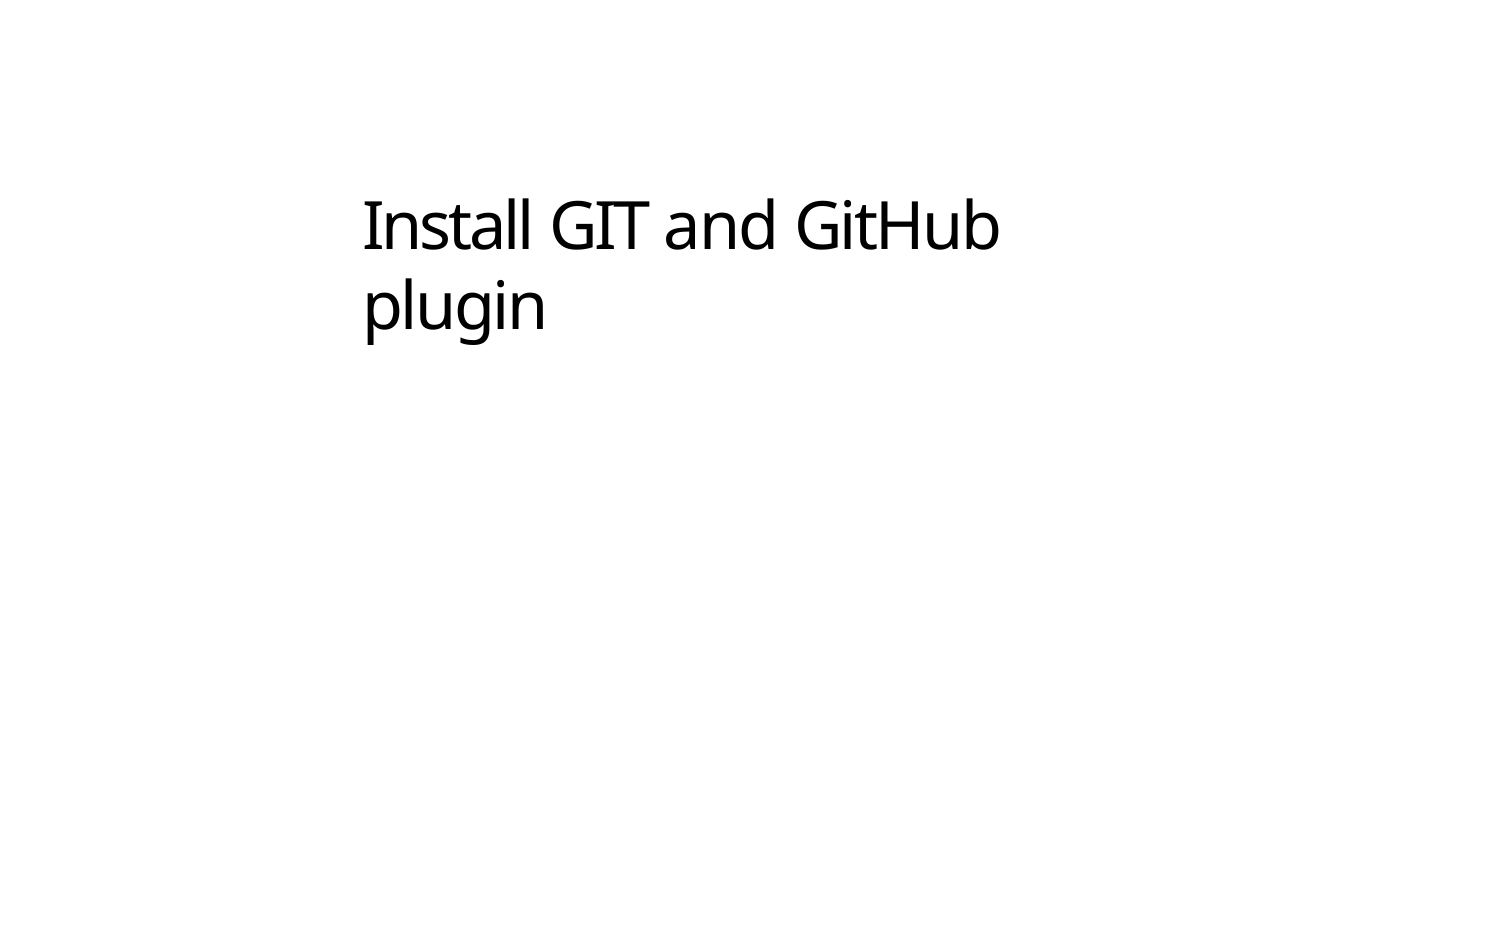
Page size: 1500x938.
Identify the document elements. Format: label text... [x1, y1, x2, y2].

title Install GIT and GitHub plugin [360, 181, 1140, 344]
